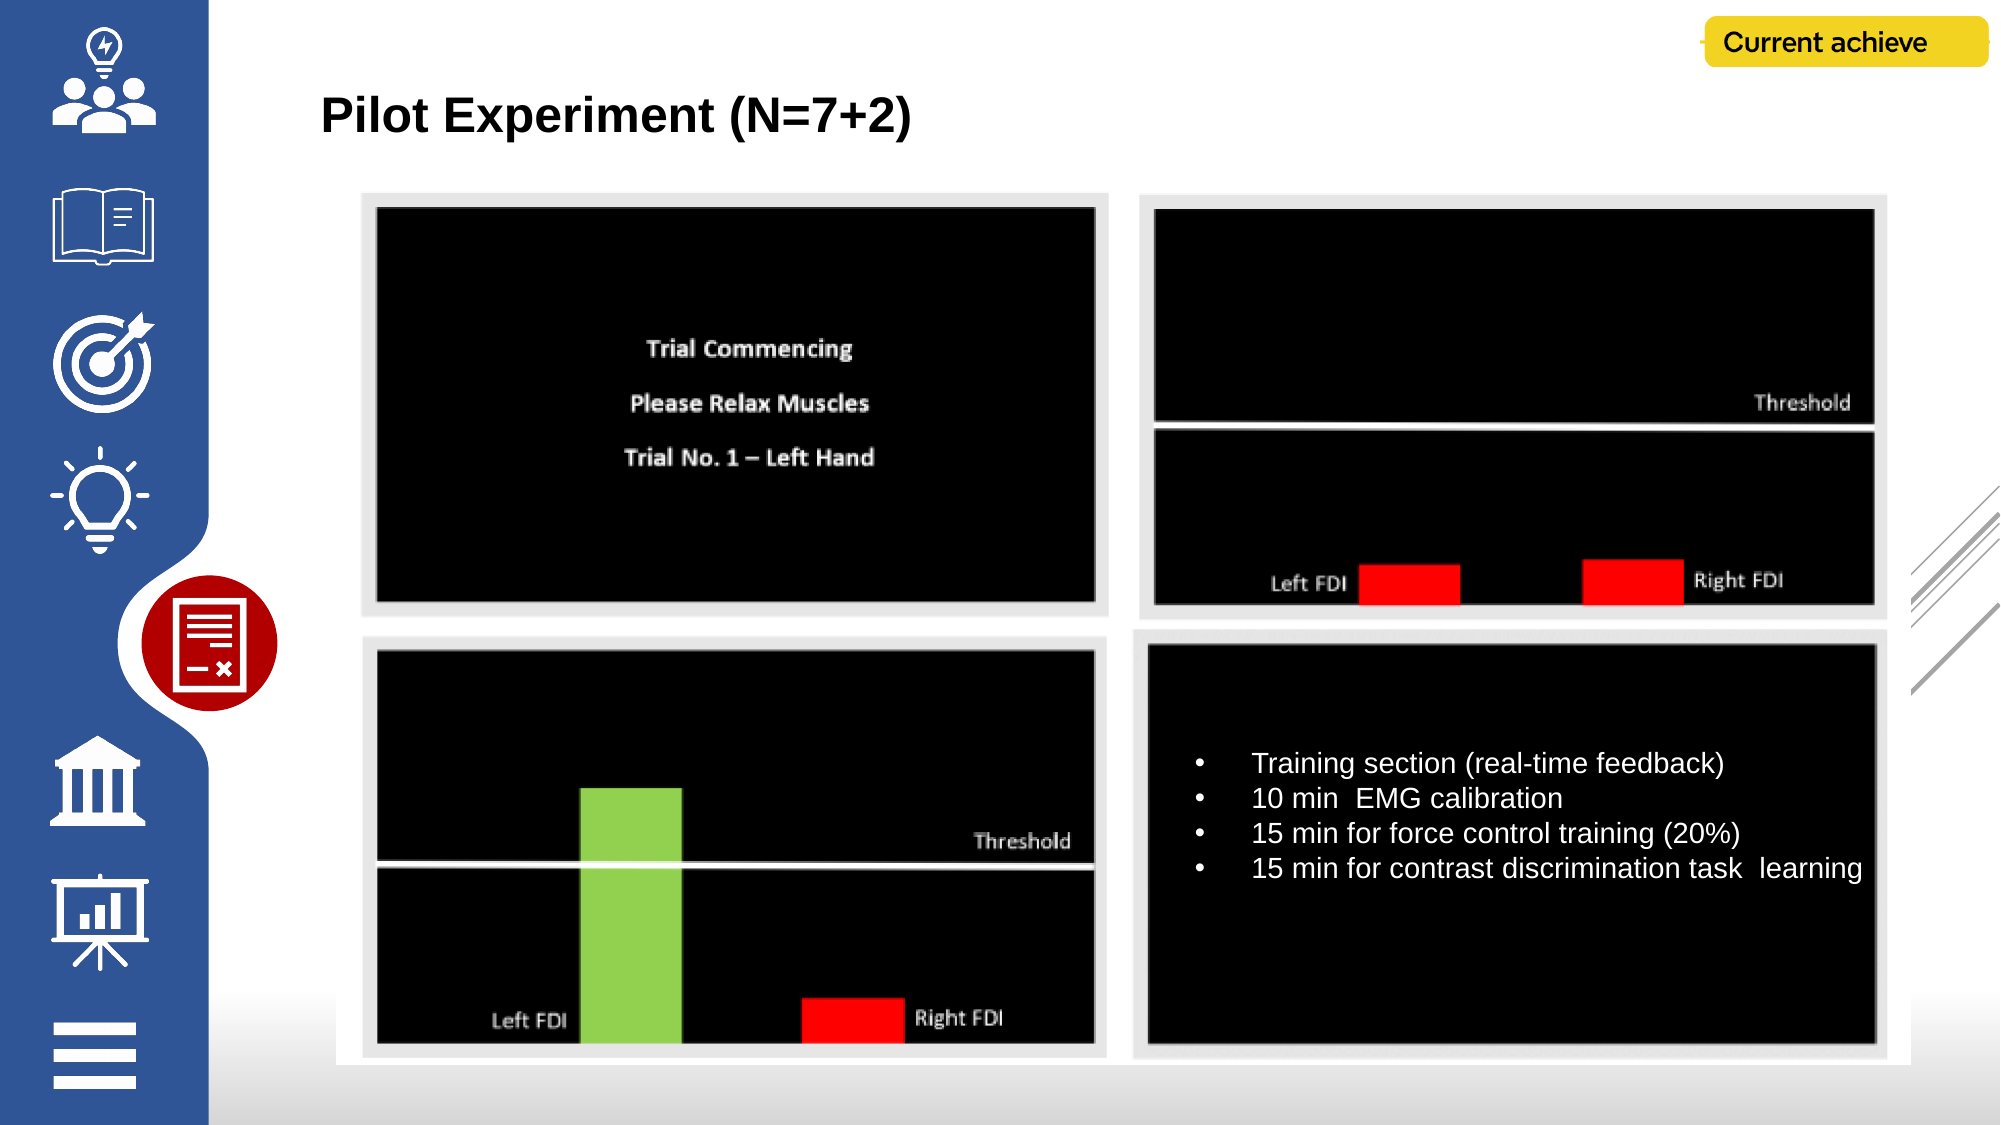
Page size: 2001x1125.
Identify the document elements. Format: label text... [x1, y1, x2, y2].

picture [42, 167, 165, 290]
picture [35, 12, 172, 149]
text_box [141, 616, 147, 670]
picture [1700, 11, 1991, 68]
picture [42, 300, 166, 424]
text_box Pilot Experiment (N=7+2) [305, 17, 1545, 152]
text_box [173, 575, 246, 586]
text_box [271, 614, 278, 672]
picture [41, 1002, 148, 1109]
picture [40, 441, 160, 561]
picture [152, 587, 267, 702]
text_box [0, 0, 209, 1125]
picture [38, 859, 163, 984]
picture [36, 720, 158, 841]
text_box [335, 167, 1911, 1066]
